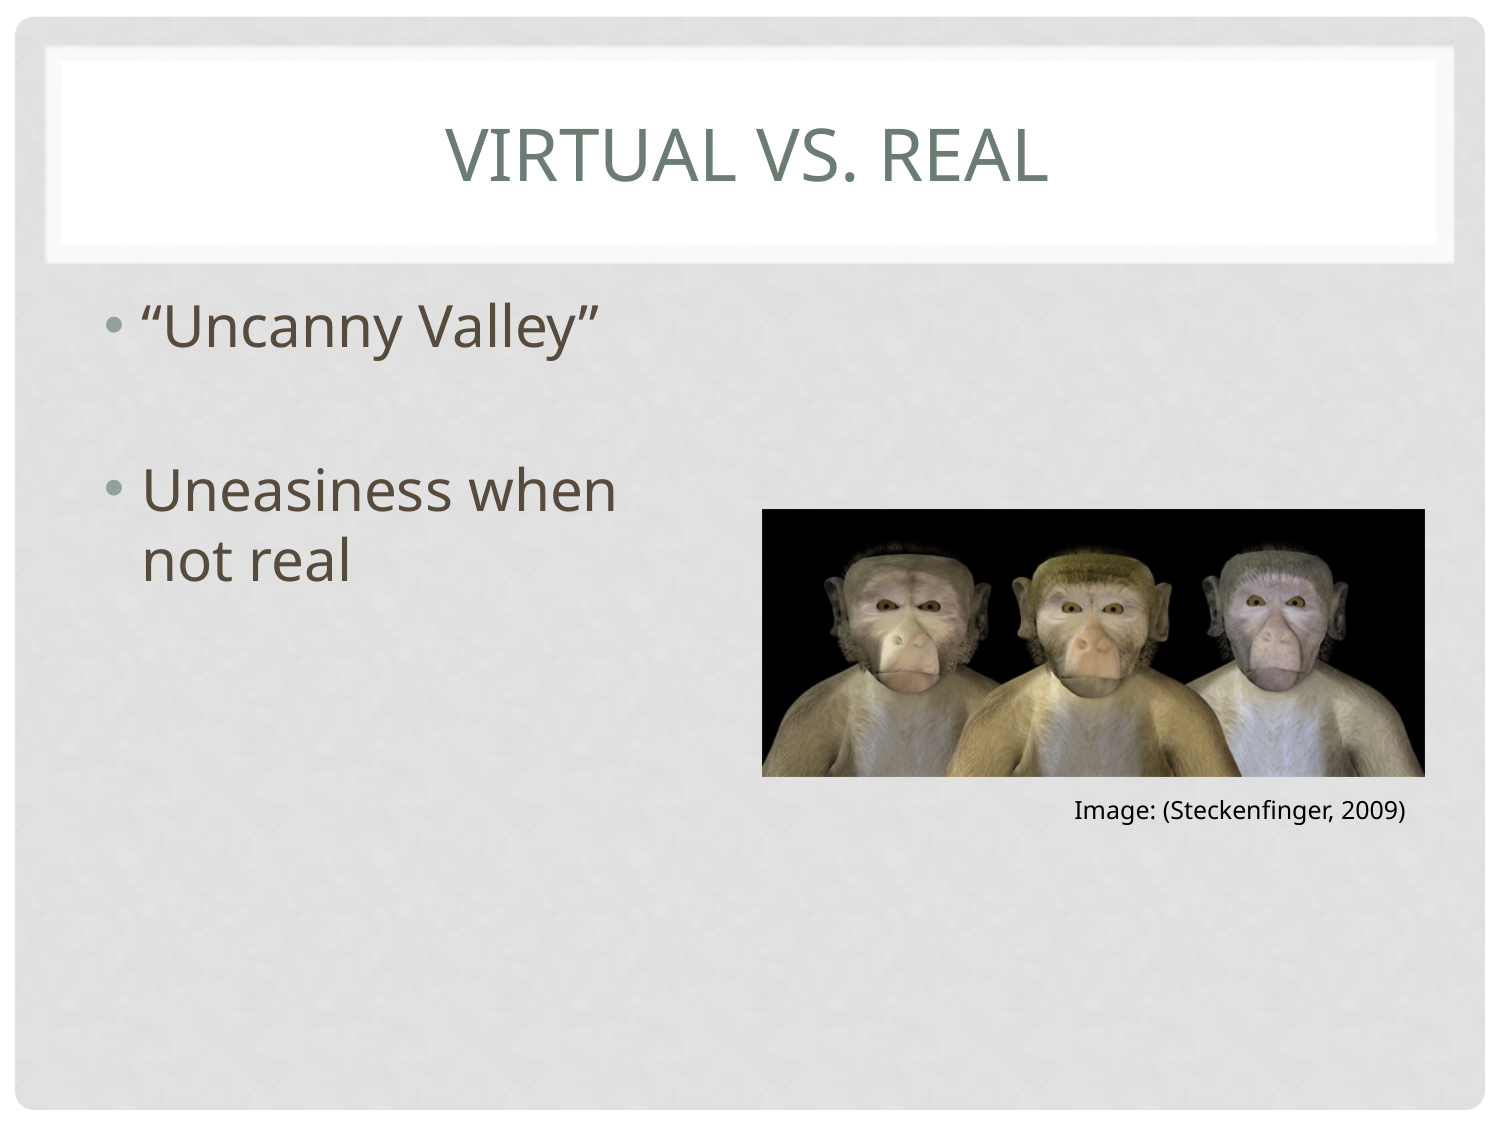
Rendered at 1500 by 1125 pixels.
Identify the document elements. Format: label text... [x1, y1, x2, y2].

title Virtual Vs. Real [69, 66, 1425, 238]
text_box Image: (Steckenfinger, 2009) [1059, 787, 1422, 833]
list “Uncanny Valley” Uneasiness when not real [69, 281, 733, 1005]
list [762, 509, 1426, 778]
